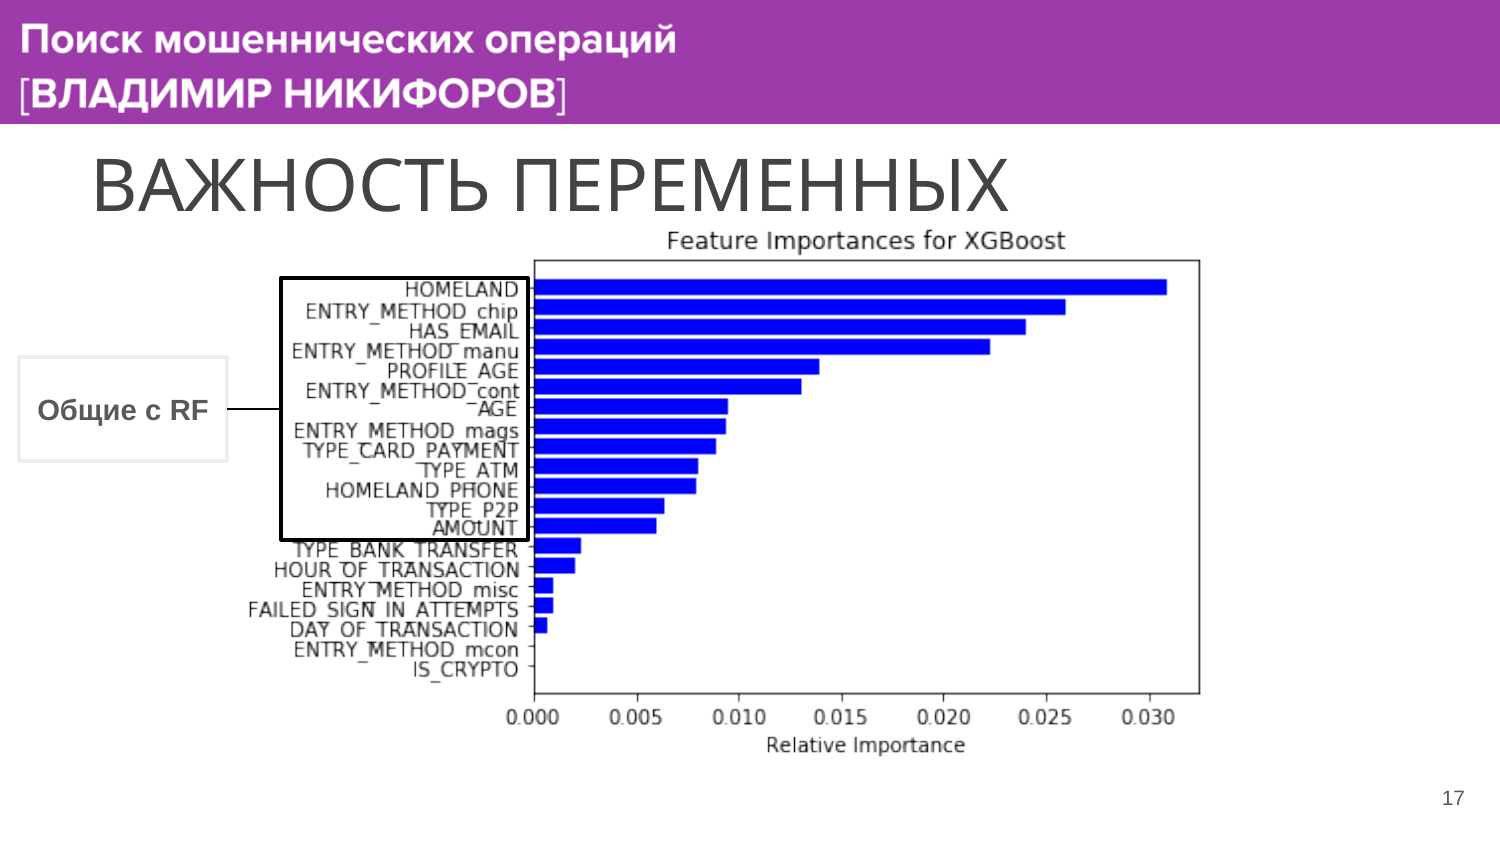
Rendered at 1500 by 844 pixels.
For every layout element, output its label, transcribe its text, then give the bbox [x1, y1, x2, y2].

slide_number 17 [1389, 764, 1480, 830]
picture [0, 0, 1500, 124]
text_box Общие с RF [17, 355, 229, 463]
text_box ВАЖНОСТЬ ПЕРЕМЕННЫХ [75, 133, 1378, 217]
picture [234, 216, 1219, 769]
